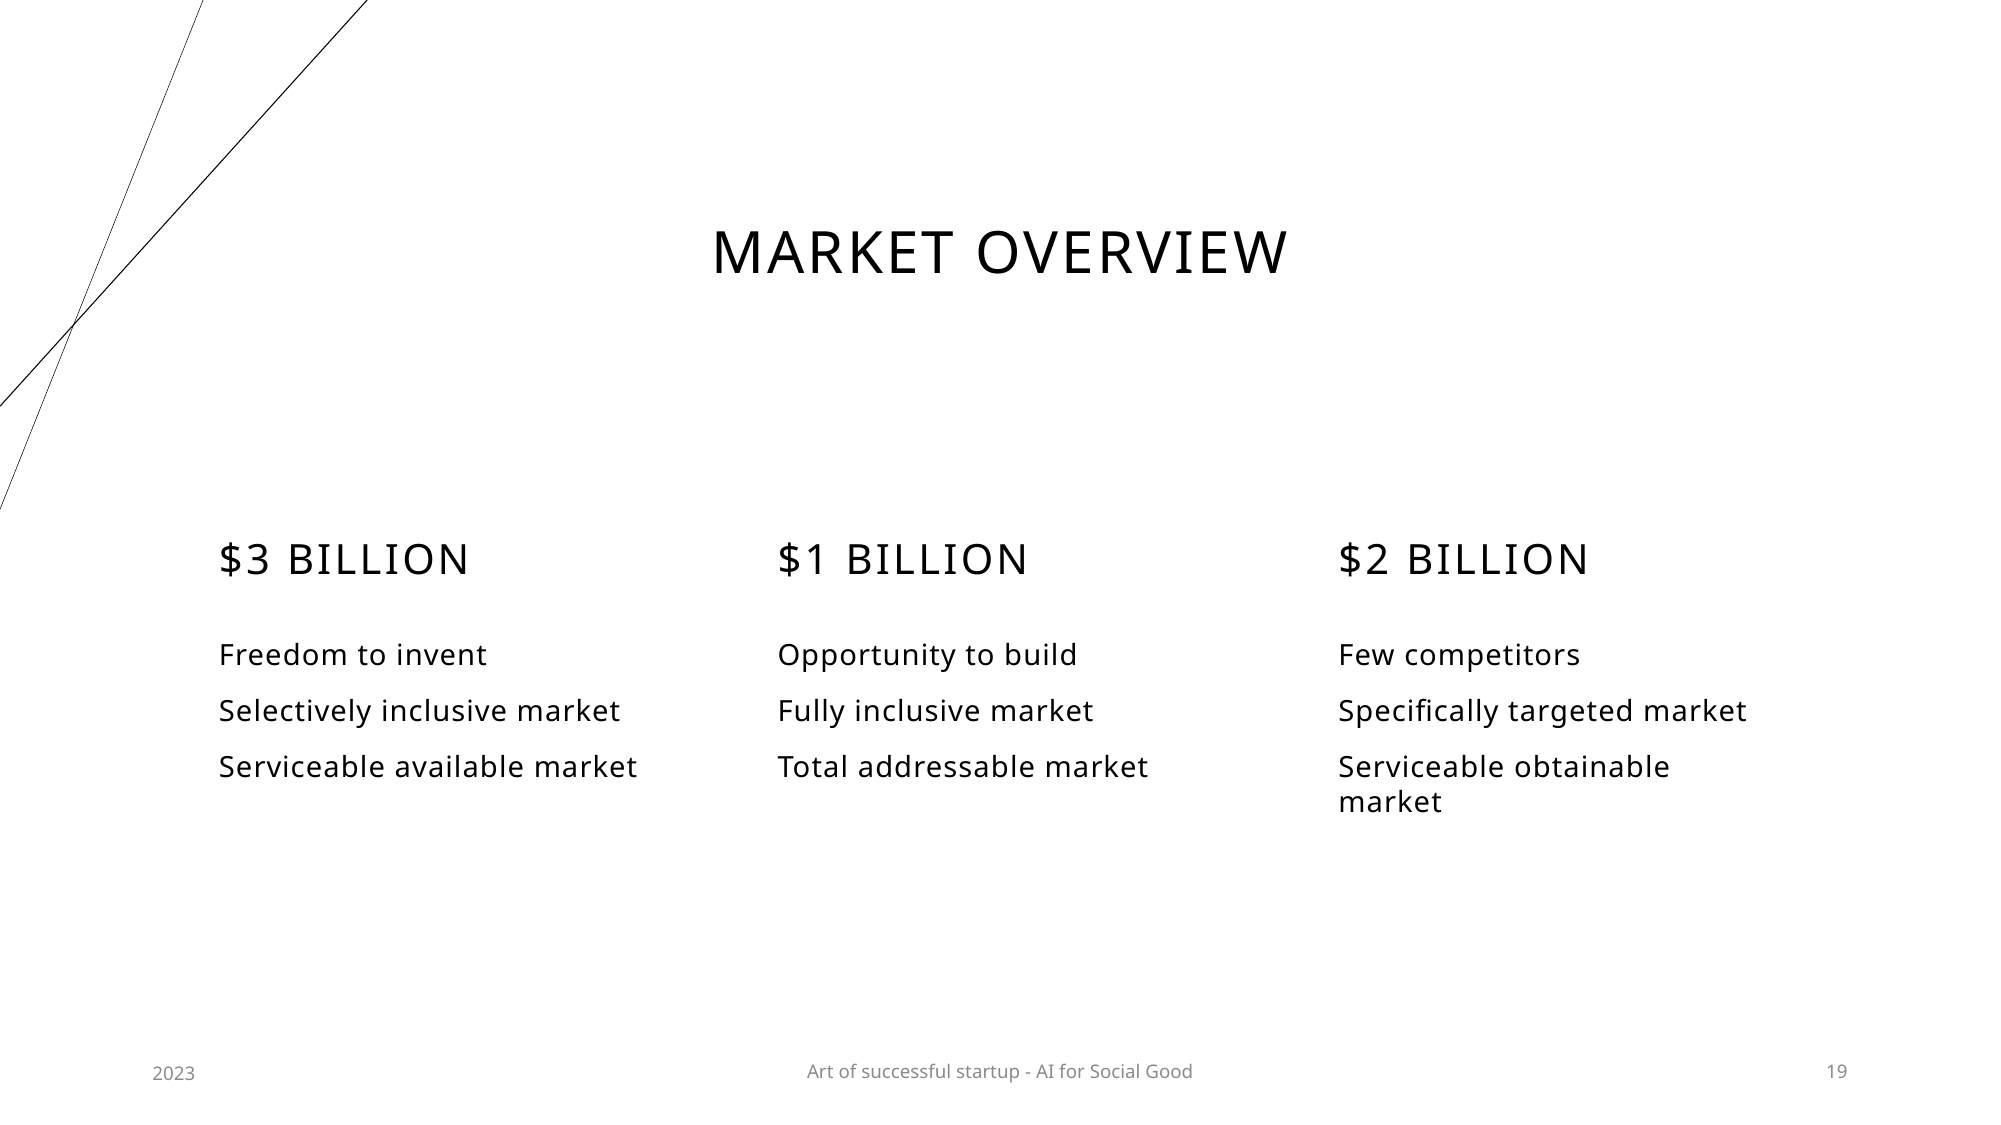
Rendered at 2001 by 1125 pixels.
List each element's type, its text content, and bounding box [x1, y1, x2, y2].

list Freedom to invent Selectively inclusive market Serviceable available market [203, 629, 677, 957]
list Opportunity to build Fully inclusive market Total addressable market [762, 629, 1238, 957]
slide_number 2023 [137, 1042, 588, 1103]
list $1 Billion [762, 455, 1238, 591]
title MARKET OVERVIEW [309, 146, 1691, 364]
list $2 Billion [1323, 455, 1797, 591]
list Few competitors Specifically targeted market Serviceable obtainable market [1323, 629, 1797, 957]
list $3 Billion [203, 455, 677, 591]
slide_number 19 [1412, 1042, 1863, 1103]
footer Art of successful startup - AI for Social Good [662, 1042, 1338, 1103]
